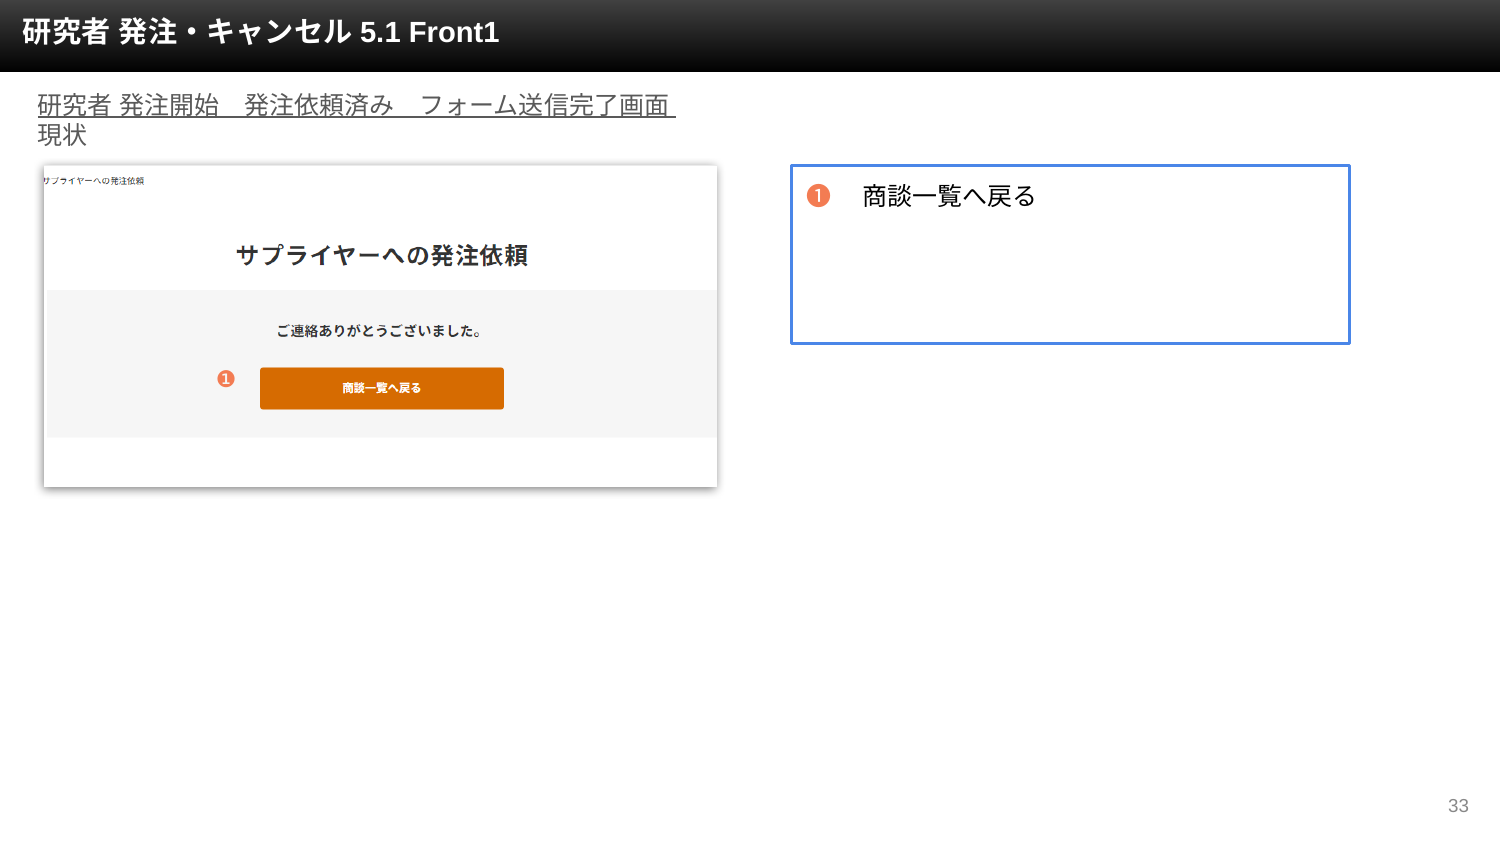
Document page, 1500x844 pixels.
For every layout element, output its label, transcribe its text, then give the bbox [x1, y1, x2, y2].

text_box ‹#› [1378, 782, 1481, 827]
picture [43, 164, 718, 487]
text_box 研究者 発注・キャンセル5.1 Front1 [22, 13, 1291, 59]
text_box ❶ 商談一覧へ戻る [791, 165, 1350, 344]
text_box [0, 0, 1500, 72]
text_box 研究者 発注開始 発注依頼済み フォーム送信完了画面 現状 [22, 75, 1430, 165]
